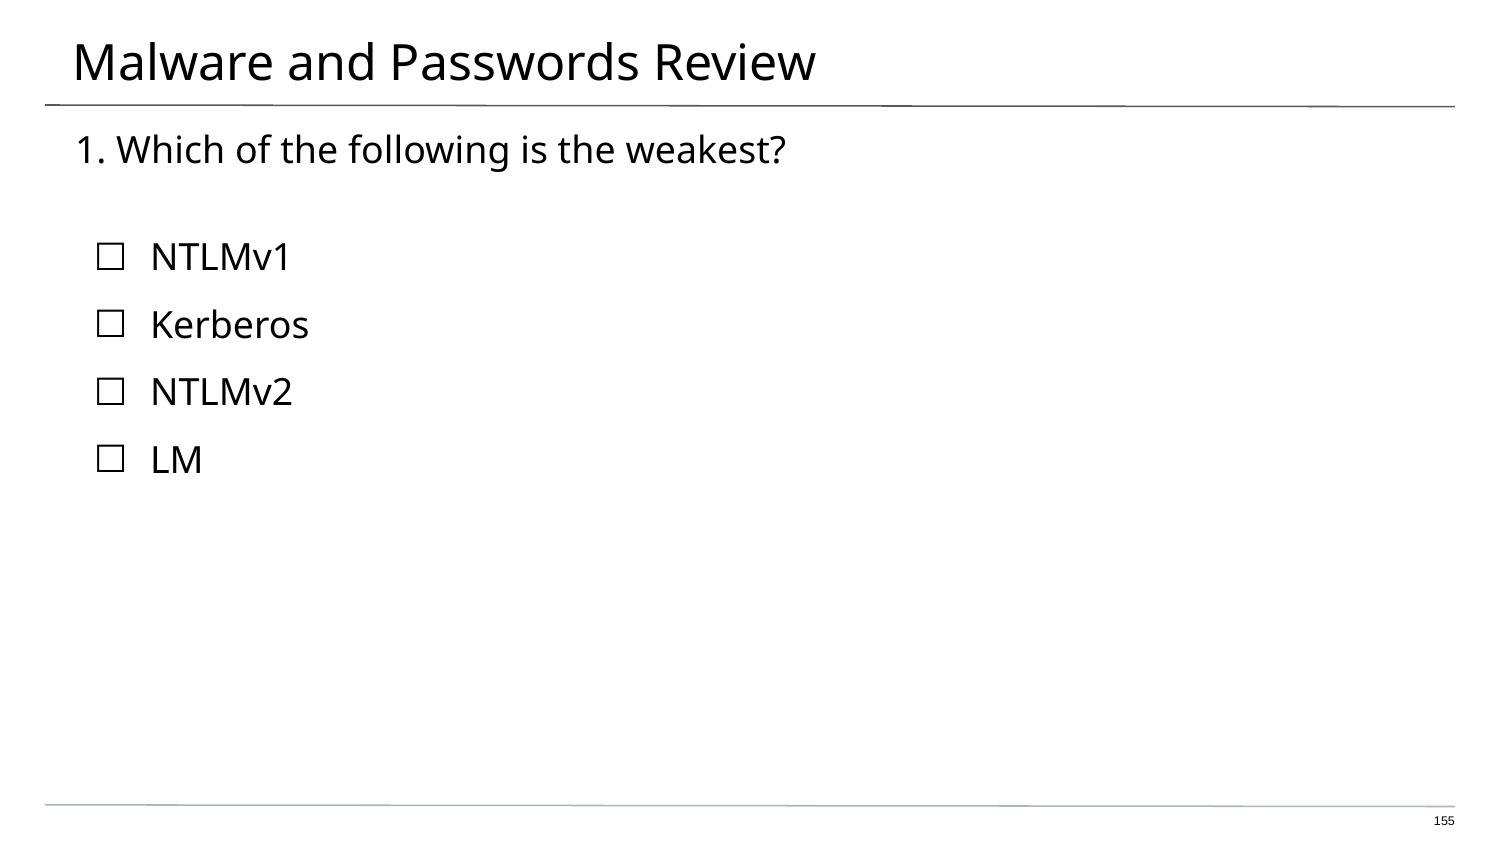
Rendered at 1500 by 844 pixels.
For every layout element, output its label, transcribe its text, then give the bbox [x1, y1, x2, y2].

subtitle 1. Which of the following is the weakest? [0, 110, 1500, 171]
title Malware and Passwords Review [0, 0, 1500, 88]
list NTLMv1 Kerberos NTLMv2 LM [0, 210, 1500, 805]
slide_number 155 [1412, 813, 1455, 831]
